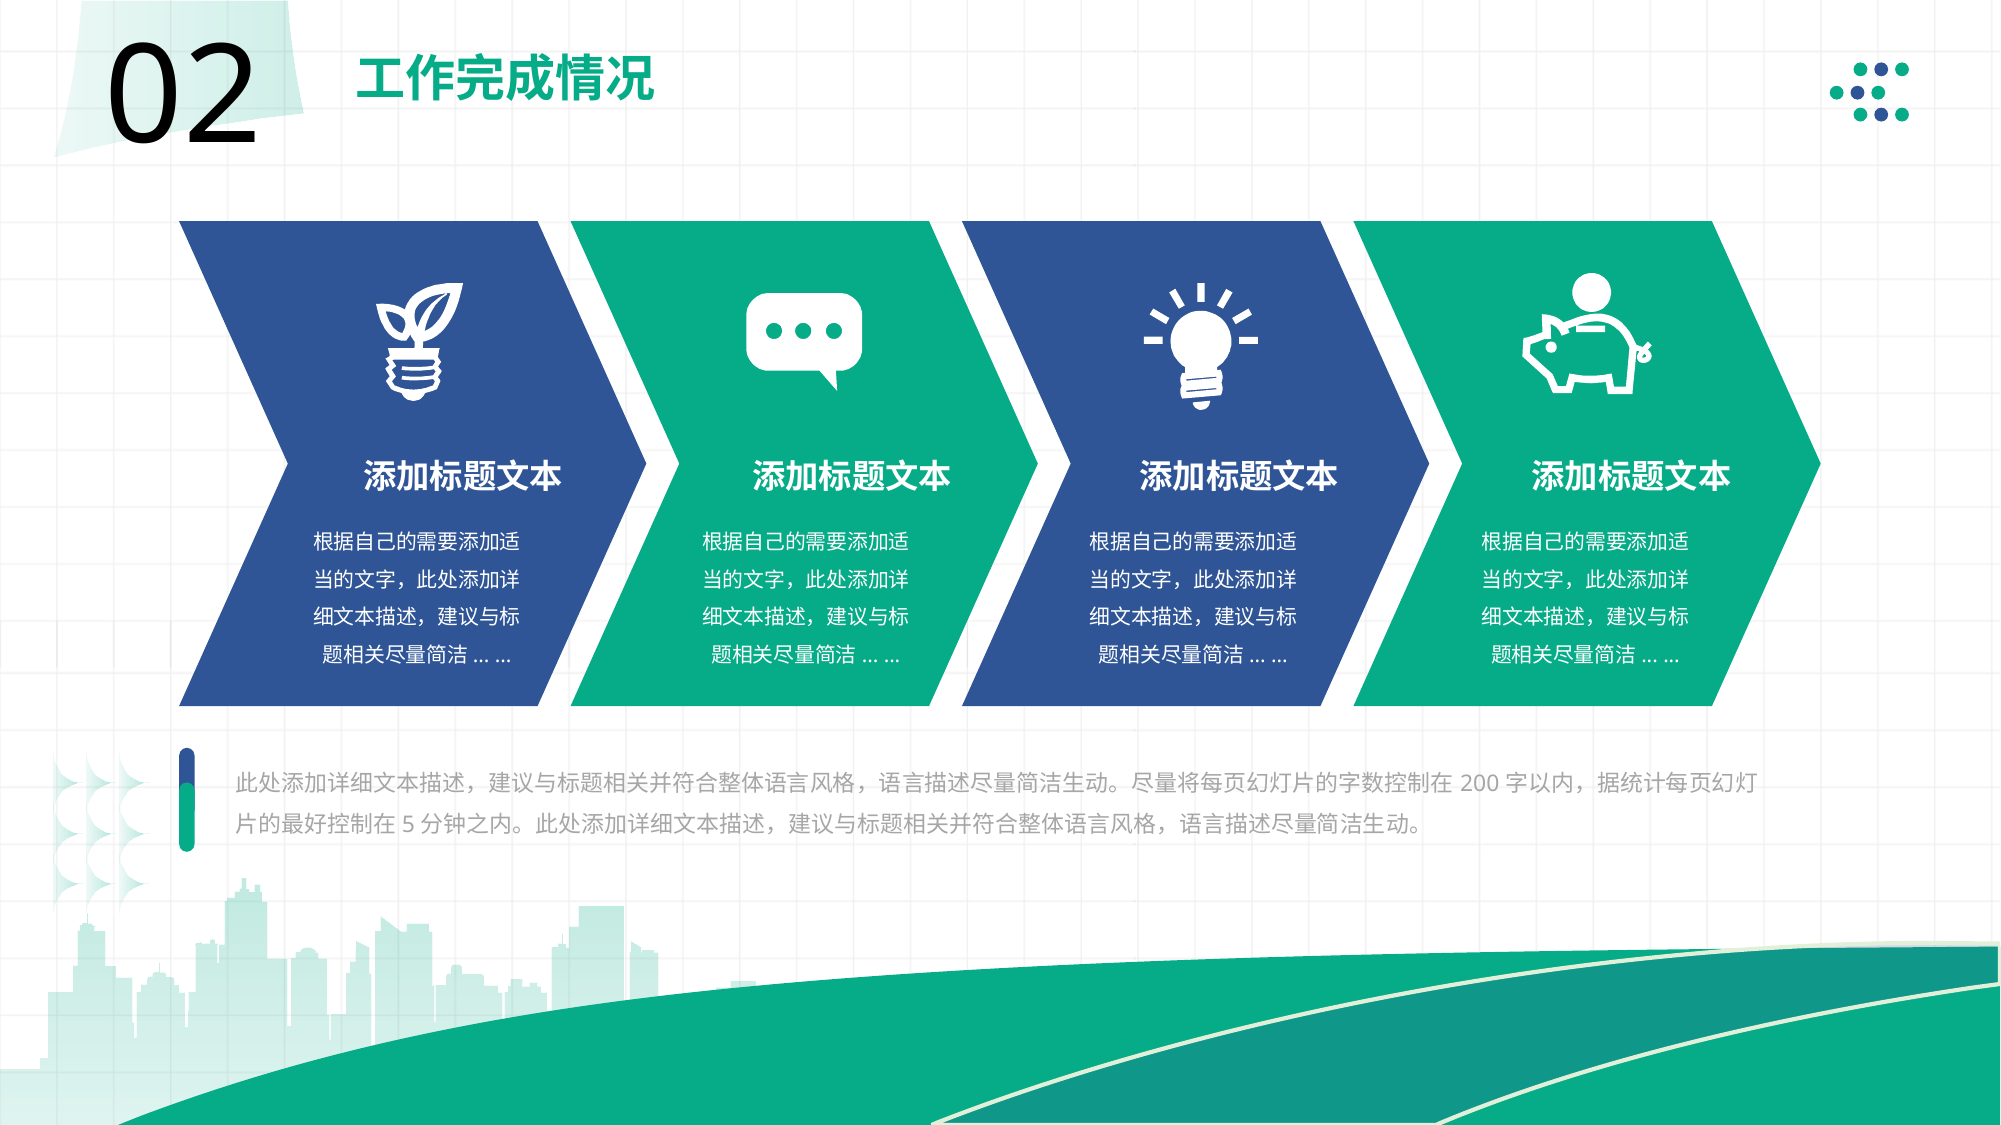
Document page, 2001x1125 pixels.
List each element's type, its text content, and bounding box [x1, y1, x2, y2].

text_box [1460, 447, 1757, 673]
text_box [178, 781, 196, 853]
text_box [178, 746, 196, 787]
text_box [1232, 308, 1252, 325]
text_box [177, 220, 648, 708]
text_box [1192, 400, 1211, 410]
text_box [1239, 336, 1258, 344]
text_box [1522, 313, 1652, 395]
text_box [1197, 283, 1205, 302]
picture [0, 0, 2000, 1125]
text_box 02 [89, 0, 351, 178]
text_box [1068, 447, 1365, 673]
text_box [1351, 465, 1728, 708]
text_box [1216, 288, 1233, 309]
text_box [1170, 310, 1232, 399]
text_box [1351, 220, 1822, 609]
text_box 工作完成情况 [340, 39, 670, 115]
text_box [376, 283, 464, 401]
text_box [1143, 336, 1163, 344]
text_box [746, 293, 863, 392]
text_box [568, 220, 1039, 708]
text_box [680, 447, 977, 673]
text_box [291, 447, 588, 673]
text_box [960, 467, 1337, 708]
text_box [1572, 273, 1612, 312]
text_box [960, 220, 1431, 610]
text_box [1169, 288, 1185, 309]
text_box [1149, 308, 1170, 325]
text_box 此处添加详细文本描述，建议与标题相关并符合整体语言风格，语言描述尽量简洁生动。尽量将每页幻灯片的字数控制在200字以内，据统计每页幻灯片的最好控制在5分钟之内。此处添加详细文本描述，建议与标题相关并符合整体语言风格，语言描述尽量简洁生动。 [220, 747, 1780, 845]
